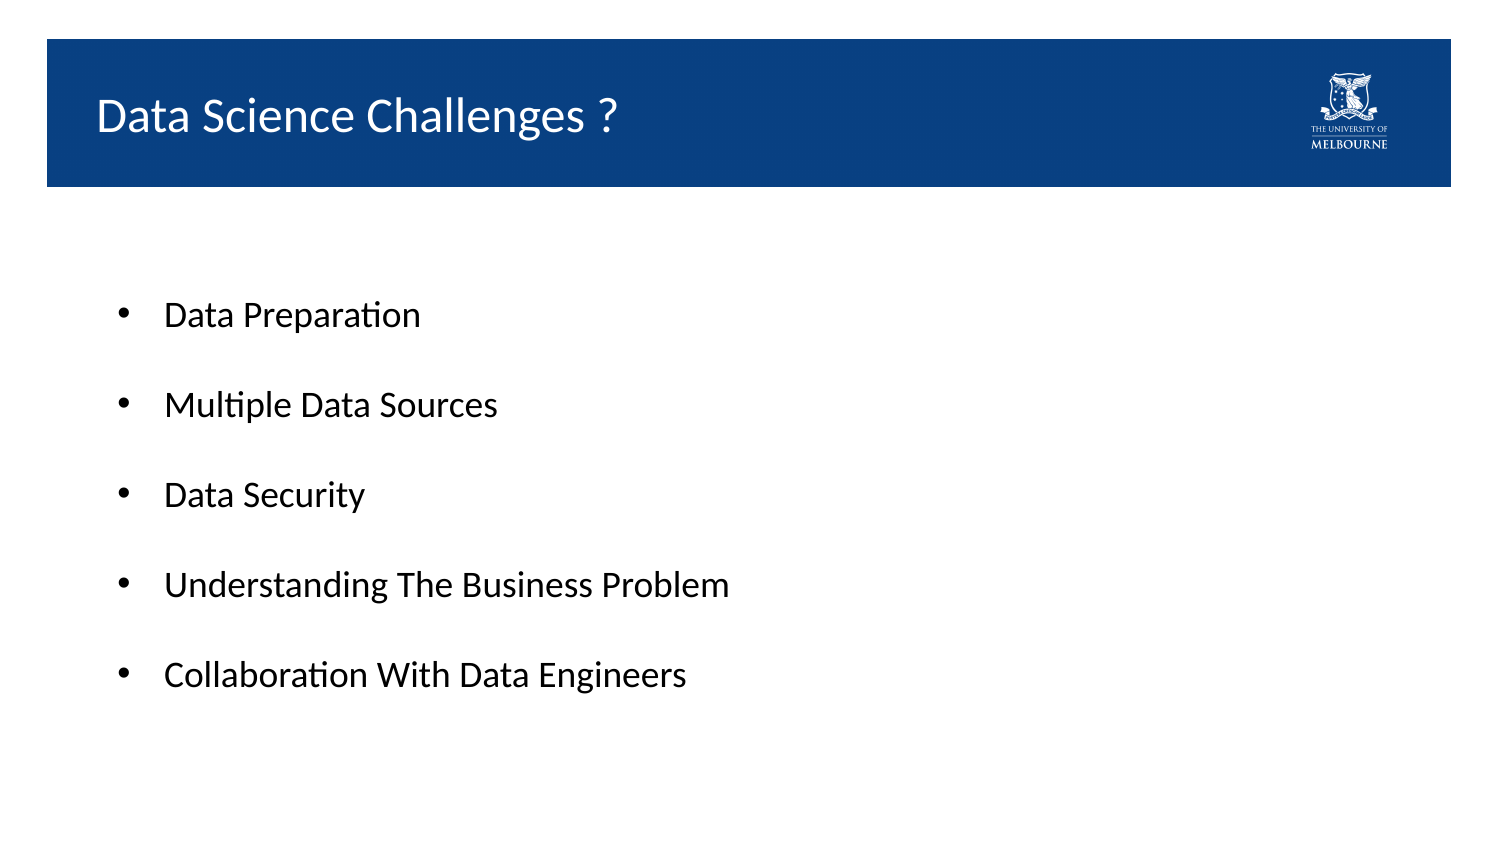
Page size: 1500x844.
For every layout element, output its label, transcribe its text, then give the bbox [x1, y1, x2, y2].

title Data Science Challenges ? [81, 67, 1145, 159]
picture [47, 39, 1451, 187]
text_box Data Preparation Multiple Data Sources Data Security Understanding The Business Problem Collaboration With Data Engineers [102, 282, 1462, 748]
